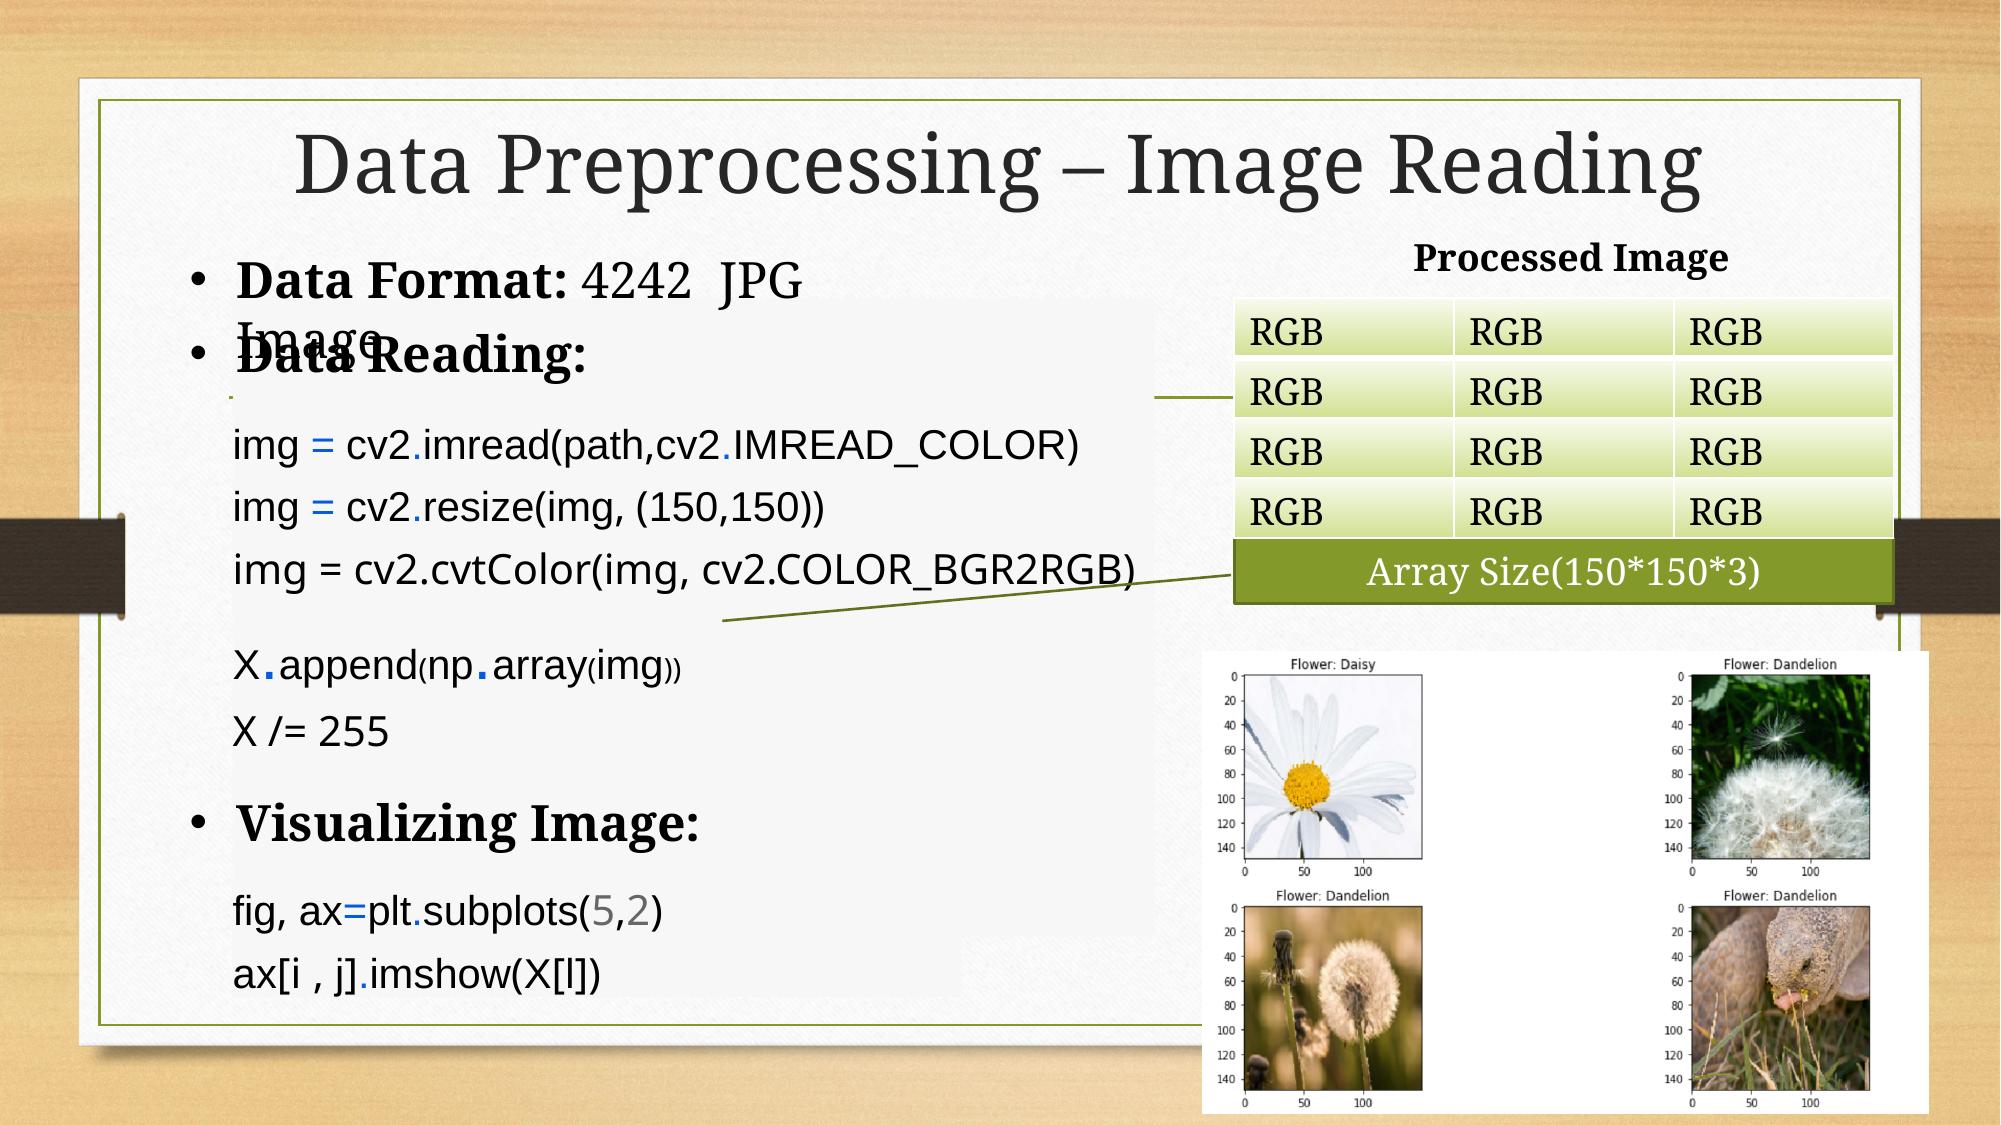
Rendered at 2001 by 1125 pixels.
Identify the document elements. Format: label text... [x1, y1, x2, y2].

text_box Data Format: 4242 JPG Image [174, 240, 950, 376]
table_cell RGB [1235, 361, 1453, 417]
table_cell RGB [1675, 419, 1893, 477]
table_cell RGB [1235, 479, 1453, 537]
text_box Data Reading: [174, 314, 815, 390]
picture [0, 0, 2001, 1125]
text_box Array Size(150*150*3) [722, 573, 1232, 623]
text_box Processed Image [1398, 226, 1811, 287]
table_cell RGB [1455, 479, 1673, 537]
list img = cv2.imread(path,cv2.IMREAD_COLOR) img = cv2.resize(img, (150,150)) img = cv2.cvtColor(img, cv2.COLOR_BGR2RGB) X.append(np.array(img)) X /= 255 [232, 298, 1155, 937]
text_box fig, ax=plt.subplots(5,2) ax[i , j].imshow(X[l]) [232, 884, 961, 997]
title Data Preprocessing – Image Reading [212, 102, 1788, 317]
table_cell RGB [1455, 361, 1673, 417]
text_box Array Size(150*150*3) [1233, 536, 1895, 605]
table_cell RGB [1675, 479, 1893, 537]
table_header RGB [1675, 299, 1893, 355]
text_box Visualizing Image: [174, 783, 930, 859]
table_cell RGB [1675, 361, 1893, 417]
table_cell RGB [1235, 419, 1453, 477]
table_cell RGB [1455, 419, 1673, 477]
table_header RGB [1455, 299, 1673, 355]
table_header RGB [1235, 299, 1453, 355]
